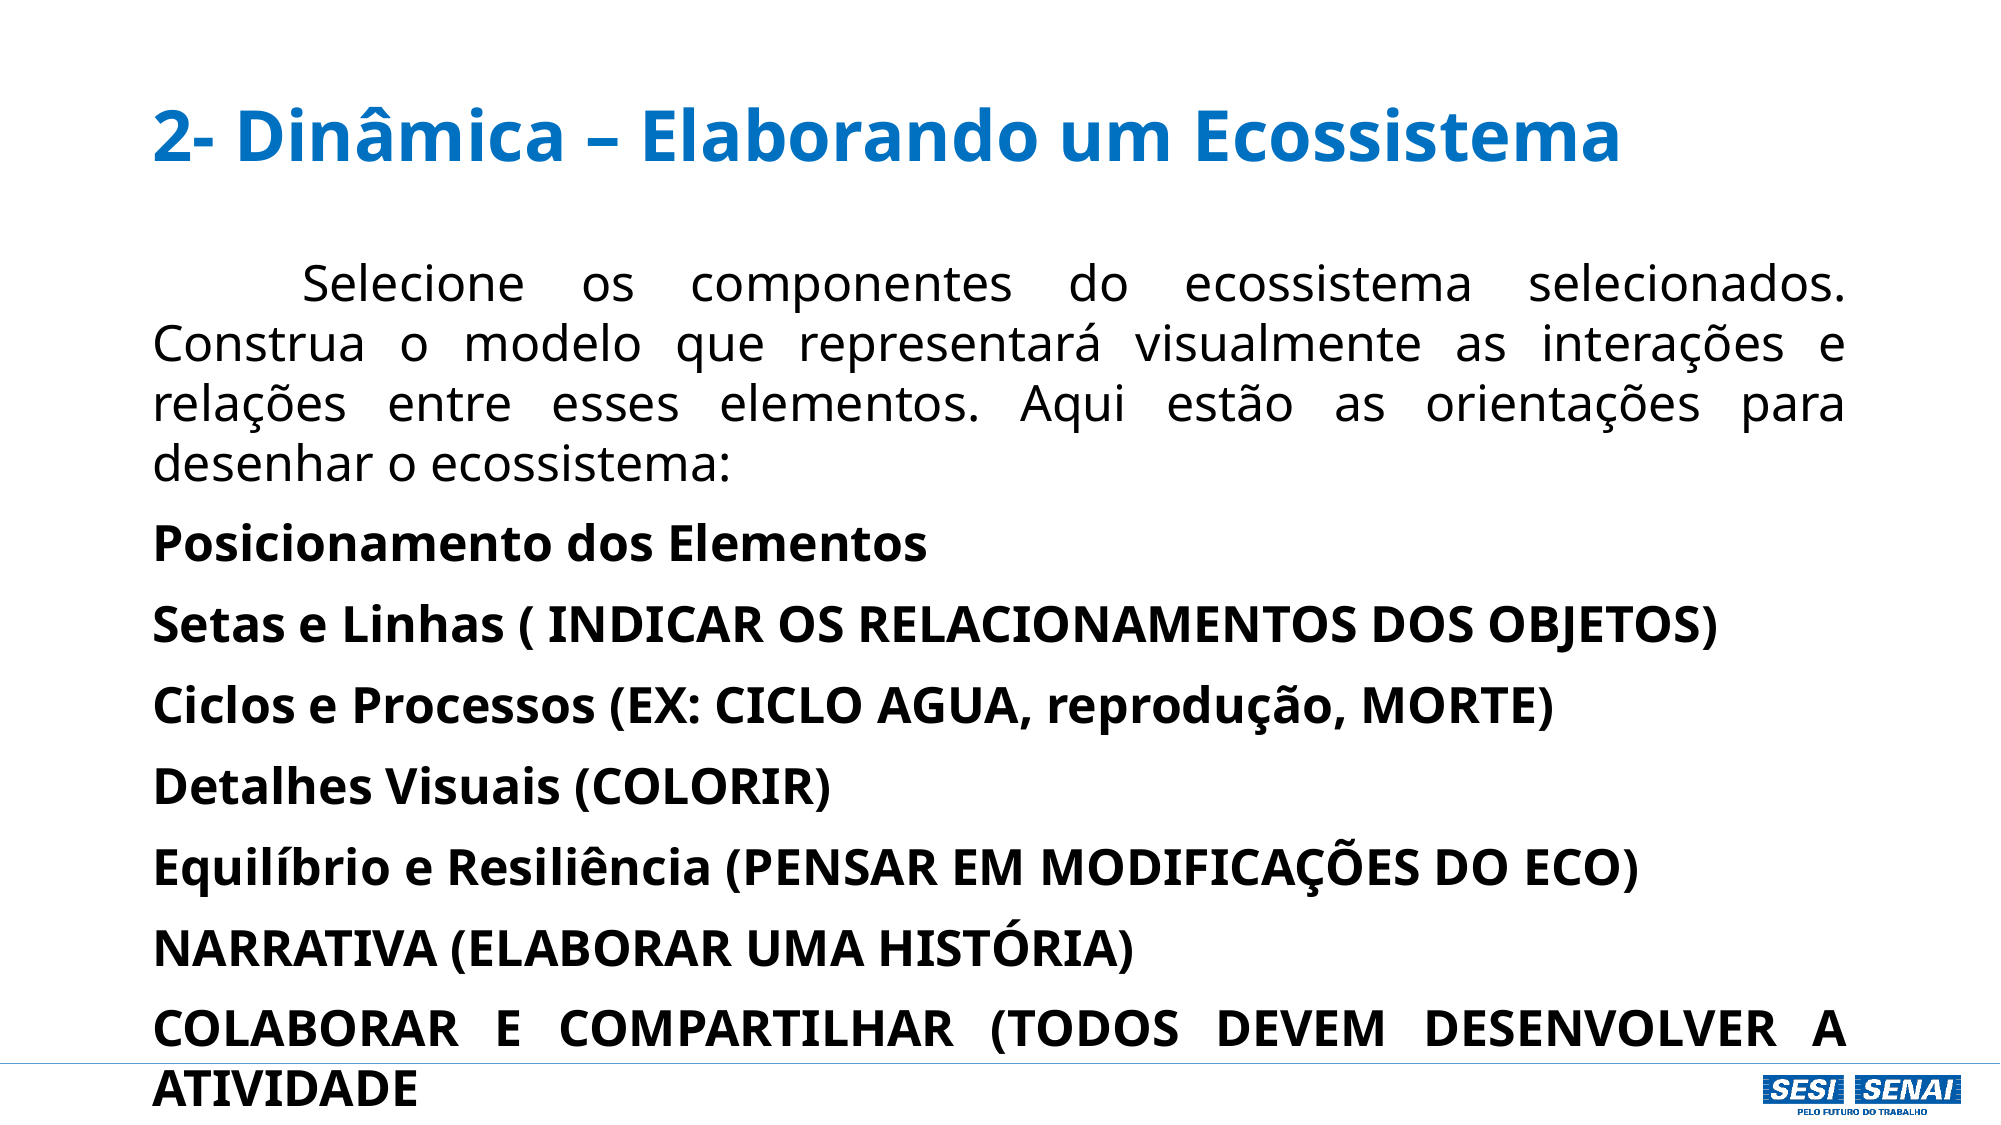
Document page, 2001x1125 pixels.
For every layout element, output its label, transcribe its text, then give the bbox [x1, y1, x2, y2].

title 2- Dinâmica – Elaborando um Ecossistema [137, 59, 1913, 208]
picture [1763, 1075, 1961, 1115]
list Selecione os componentes do ecossistema selecionados. Construa o modelo que representará visualmente as interações e relações entre esses elementos. Aqui estão as orientações para desenhar o ecossistema: Posicionamento dos Elementos Setas e Linhas ( INDICAR OS RELACIONAMENTOS DOS OBJETOS) Ciclos e Processos (EX: CICLO AGUA, reprodução, MORTE) Detalhes Visuais (COLORIR) Equilíbrio e Resiliência (PENSAR EM MODIFICAÇÕES DO ECO) NARRATIVA (ELABORAR UMA HISTÓRIA) COLABORAR E COMPARTILHAR (TODOS DEVEM DESENVOLVER A ATIVIDADE [137, 243, 1863, 1041]
